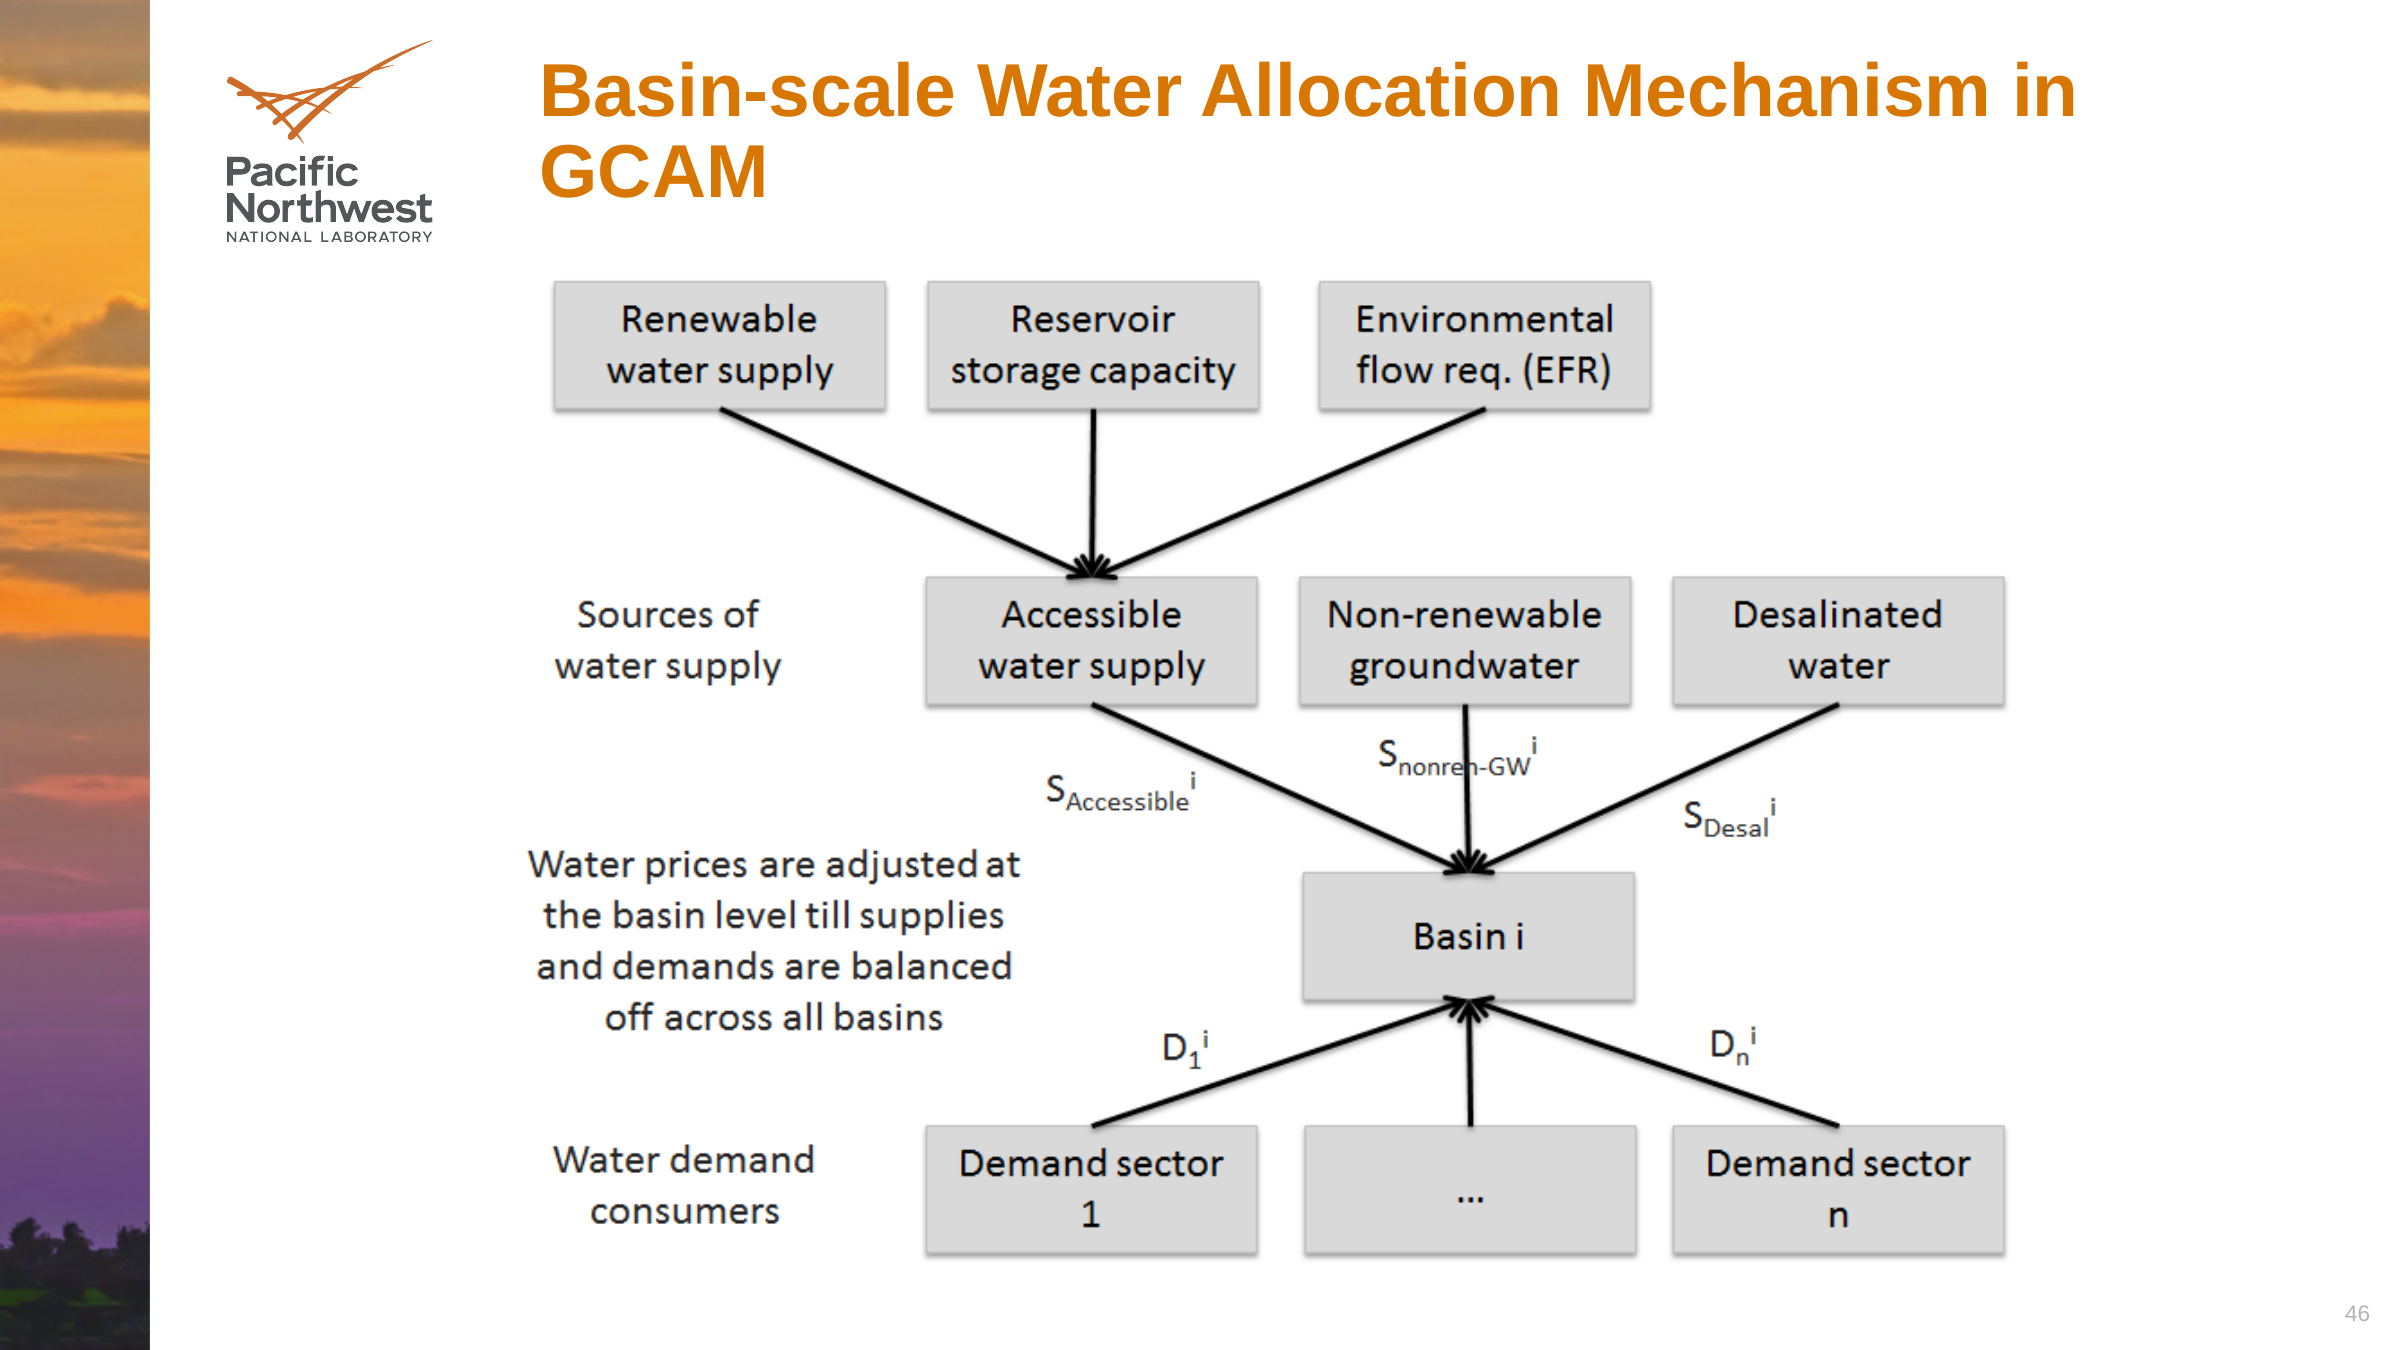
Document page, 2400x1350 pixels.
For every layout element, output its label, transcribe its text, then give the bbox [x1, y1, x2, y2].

text_box Basin-scale Water Allocation Mechanism in GCAM [524, 44, 2325, 186]
picture [0, 0, 149, 1350]
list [495, 276, 2016, 1275]
slide_number 46 [2295, 1275, 2370, 1350]
picture [225, 38, 435, 244]
